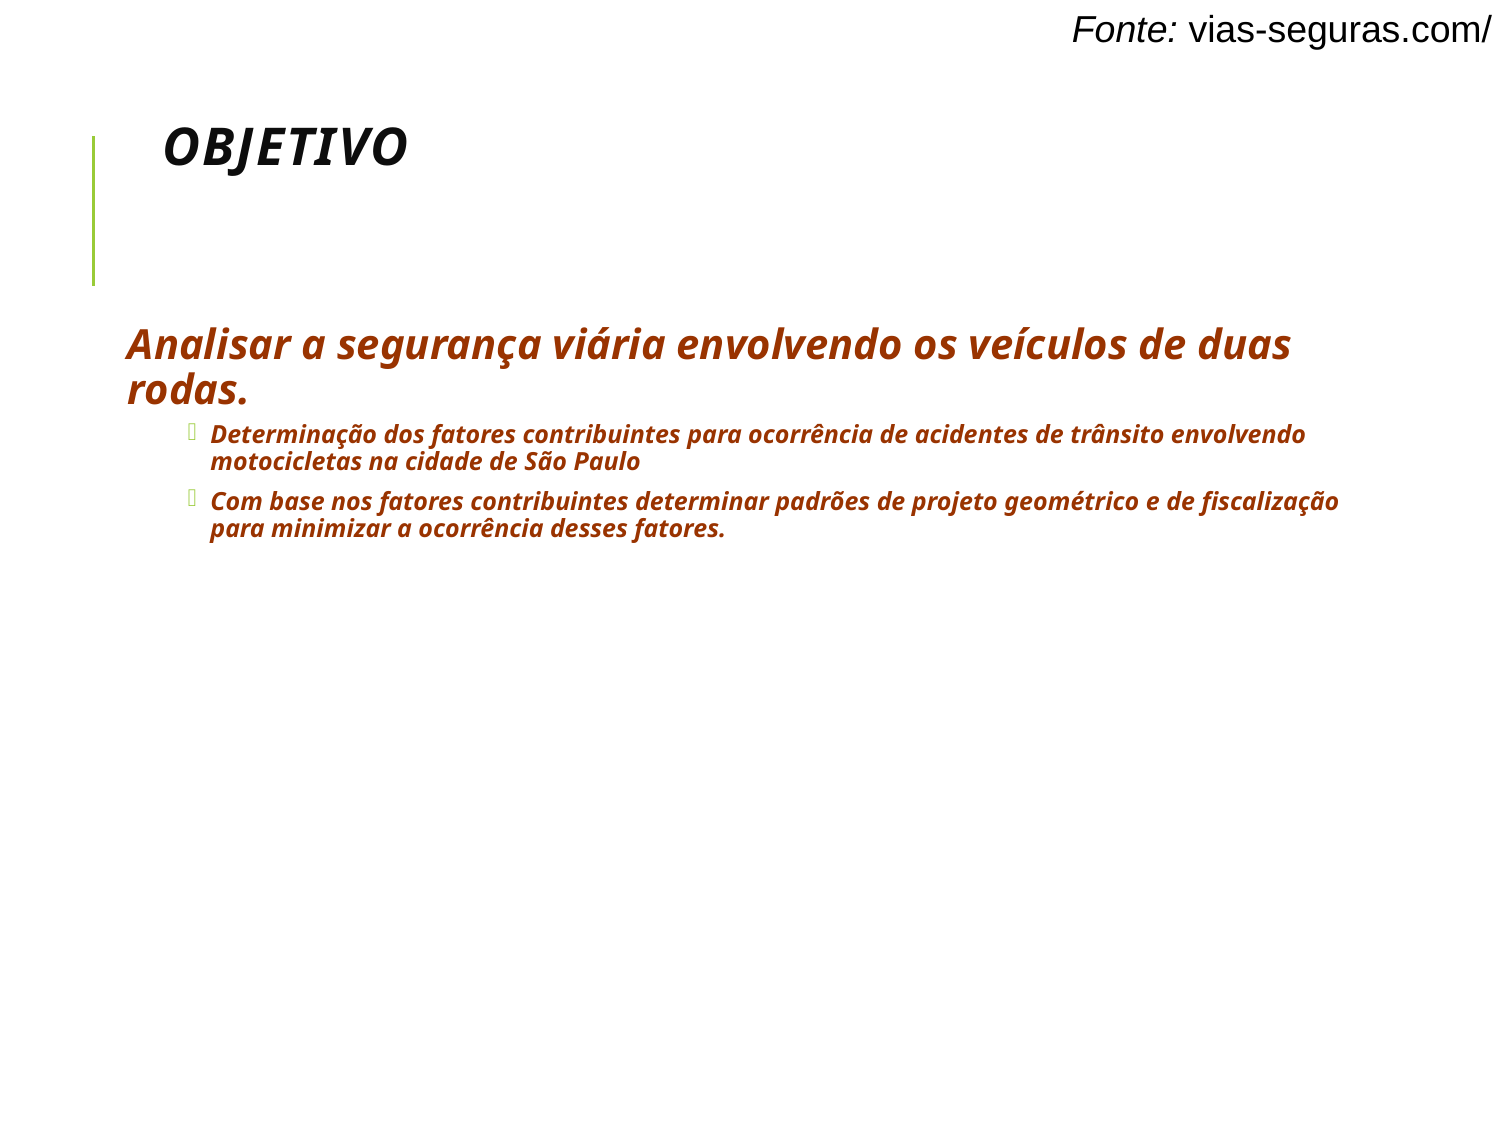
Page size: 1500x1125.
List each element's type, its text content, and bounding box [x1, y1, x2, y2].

title Objetivo [147, 78, 1322, 224]
list Analisar a segurança viária envolvendo os veículos de duas rodas. Determinação dos fatores contribuintes para ocorrência de acidentes de trânsito envolvendo motocicletas na cidade de São Paulo Com base nos fatores contribuintes determinar padrões de projeto geométrico e de fiscalização para minimizar a ocorrência desses fatores. [105, 316, 1363, 636]
